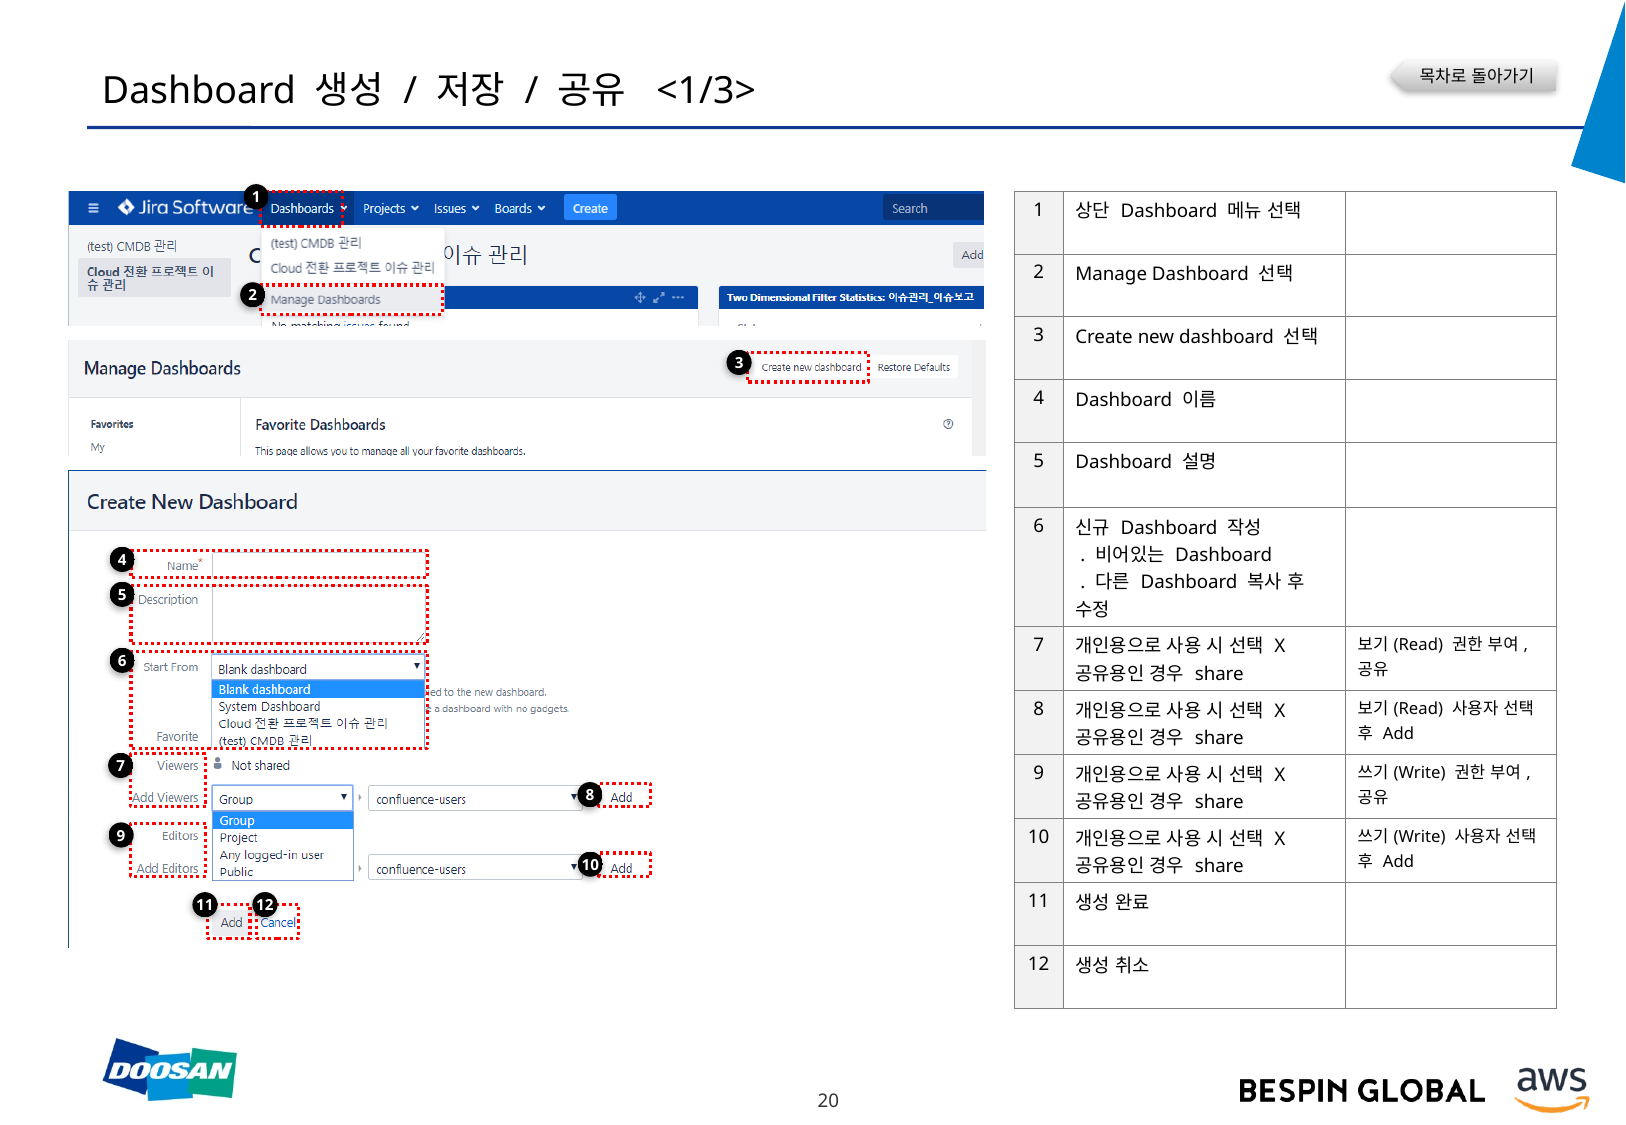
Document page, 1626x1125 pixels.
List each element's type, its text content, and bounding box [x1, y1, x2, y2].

table_cell 11 [1015, 883, 1063, 945]
table_cell 2 [1015, 255, 1063, 316]
table_cell 7 [1015, 627, 1063, 690]
table_cell 9 [1015, 755, 1063, 818]
table_cell [1346, 317, 1556, 379]
table_cell 생성 완료 [1064, 883, 1345, 945]
table_cell 보기(Read) 사용자 선택 후 Add [1346, 691, 1556, 754]
table_cell [1346, 508, 1556, 626]
table_cell 생성 취소 [1064, 946, 1345, 1008]
table_cell Dashboard 설명 [1064, 443, 1345, 507]
table_cell 개인용으로 사용 시 선택 X 공유용인 경우 share [1064, 755, 1345, 818]
table_cell [1346, 443, 1556, 507]
table_cell 3 [1015, 317, 1063, 379]
table_cell [1346, 255, 1556, 316]
table_cell 개인용으로 사용 시 선택 X 공유용인 경우 share [1064, 819, 1345, 882]
table_cell 쓰기(Write) 사용자 선택 후 Add [1346, 819, 1556, 882]
table_cell 5 [1015, 443, 1063, 507]
table_cell 10 [1015, 819, 1063, 882]
table_cell 쓰기(Write) 권한 부여, 공유 [1346, 755, 1556, 818]
picture [0, 1015, 1625, 1125]
table_cell 신규 Dashboard 작성 . 비어있는 Dashboard . 다른 Dashboard 복사 후 수정 [1064, 508, 1345, 626]
text_box 1 [246, 184, 266, 189]
table_cell 보기(Read) 권한 부여, 공유 [1346, 627, 1556, 690]
table_header 상단 Dashboard 메뉴 선택 [1064, 192, 1345, 254]
table_cell 12 [1015, 946, 1063, 1008]
table_cell [1346, 883, 1556, 945]
table_cell 개인용으로 사용 시 선택 X 공유용인 경우 share [1064, 691, 1345, 754]
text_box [67, 470, 987, 949]
table_cell 6 [1015, 508, 1063, 626]
table_cell 개인용으로 사용 시 선택 X 공유용인 경우 share [1064, 627, 1345, 690]
table_cell [1346, 380, 1556, 442]
table_cell 4 [1015, 380, 1063, 442]
table_cell [1346, 946, 1556, 1008]
text_box 목차로 돌아가기 [1390, 60, 1557, 91]
table_header 1 [1015, 192, 1063, 254]
table_cell Manage Dashboard 선택 [1064, 255, 1345, 316]
picture [68, 339, 986, 456]
picture [68, 190, 985, 326]
table_cell Dashboard 이름 [1064, 380, 1345, 442]
table_cell 8 [1015, 691, 1063, 754]
table_header [1346, 192, 1556, 254]
table_cell Create new dashboard 선택 [1064, 317, 1345, 379]
text_box Dashboard 생성 / 저장 / 공유 <1/3> [87, 59, 990, 110]
